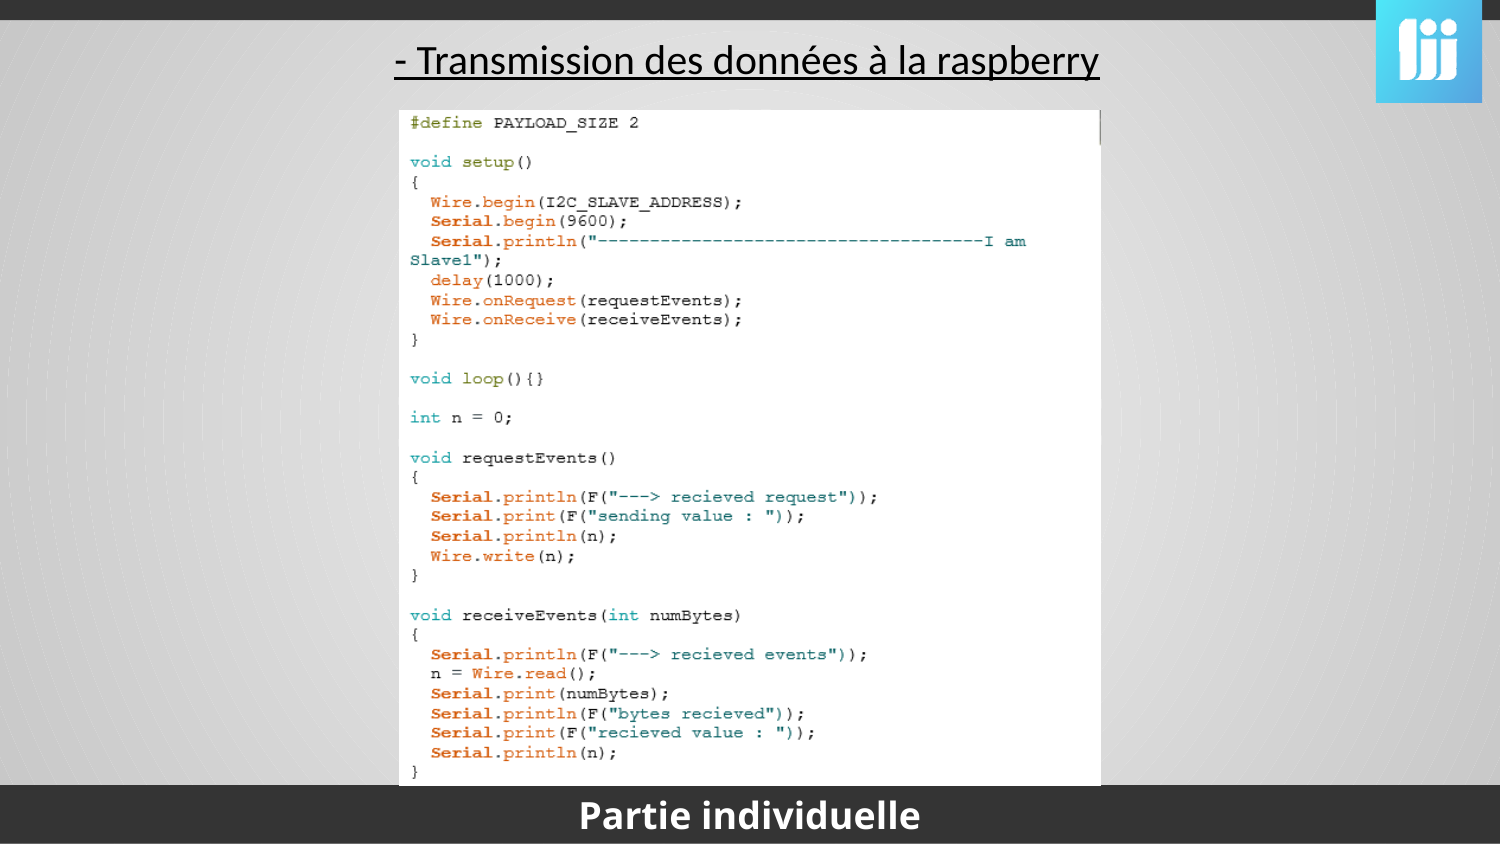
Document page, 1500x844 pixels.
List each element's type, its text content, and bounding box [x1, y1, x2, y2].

picture [399, 110, 1101, 786]
text_box [1374, 0, 1484, 105]
text_box [0, 0, 1374, 22]
text_box [1484, 0, 1500, 22]
text_box - Transmission des données à la raspberry [374, 25, 1120, 91]
text_box Partie individuelle [0, 783, 1500, 844]
picture [1399, 17, 1459, 80]
